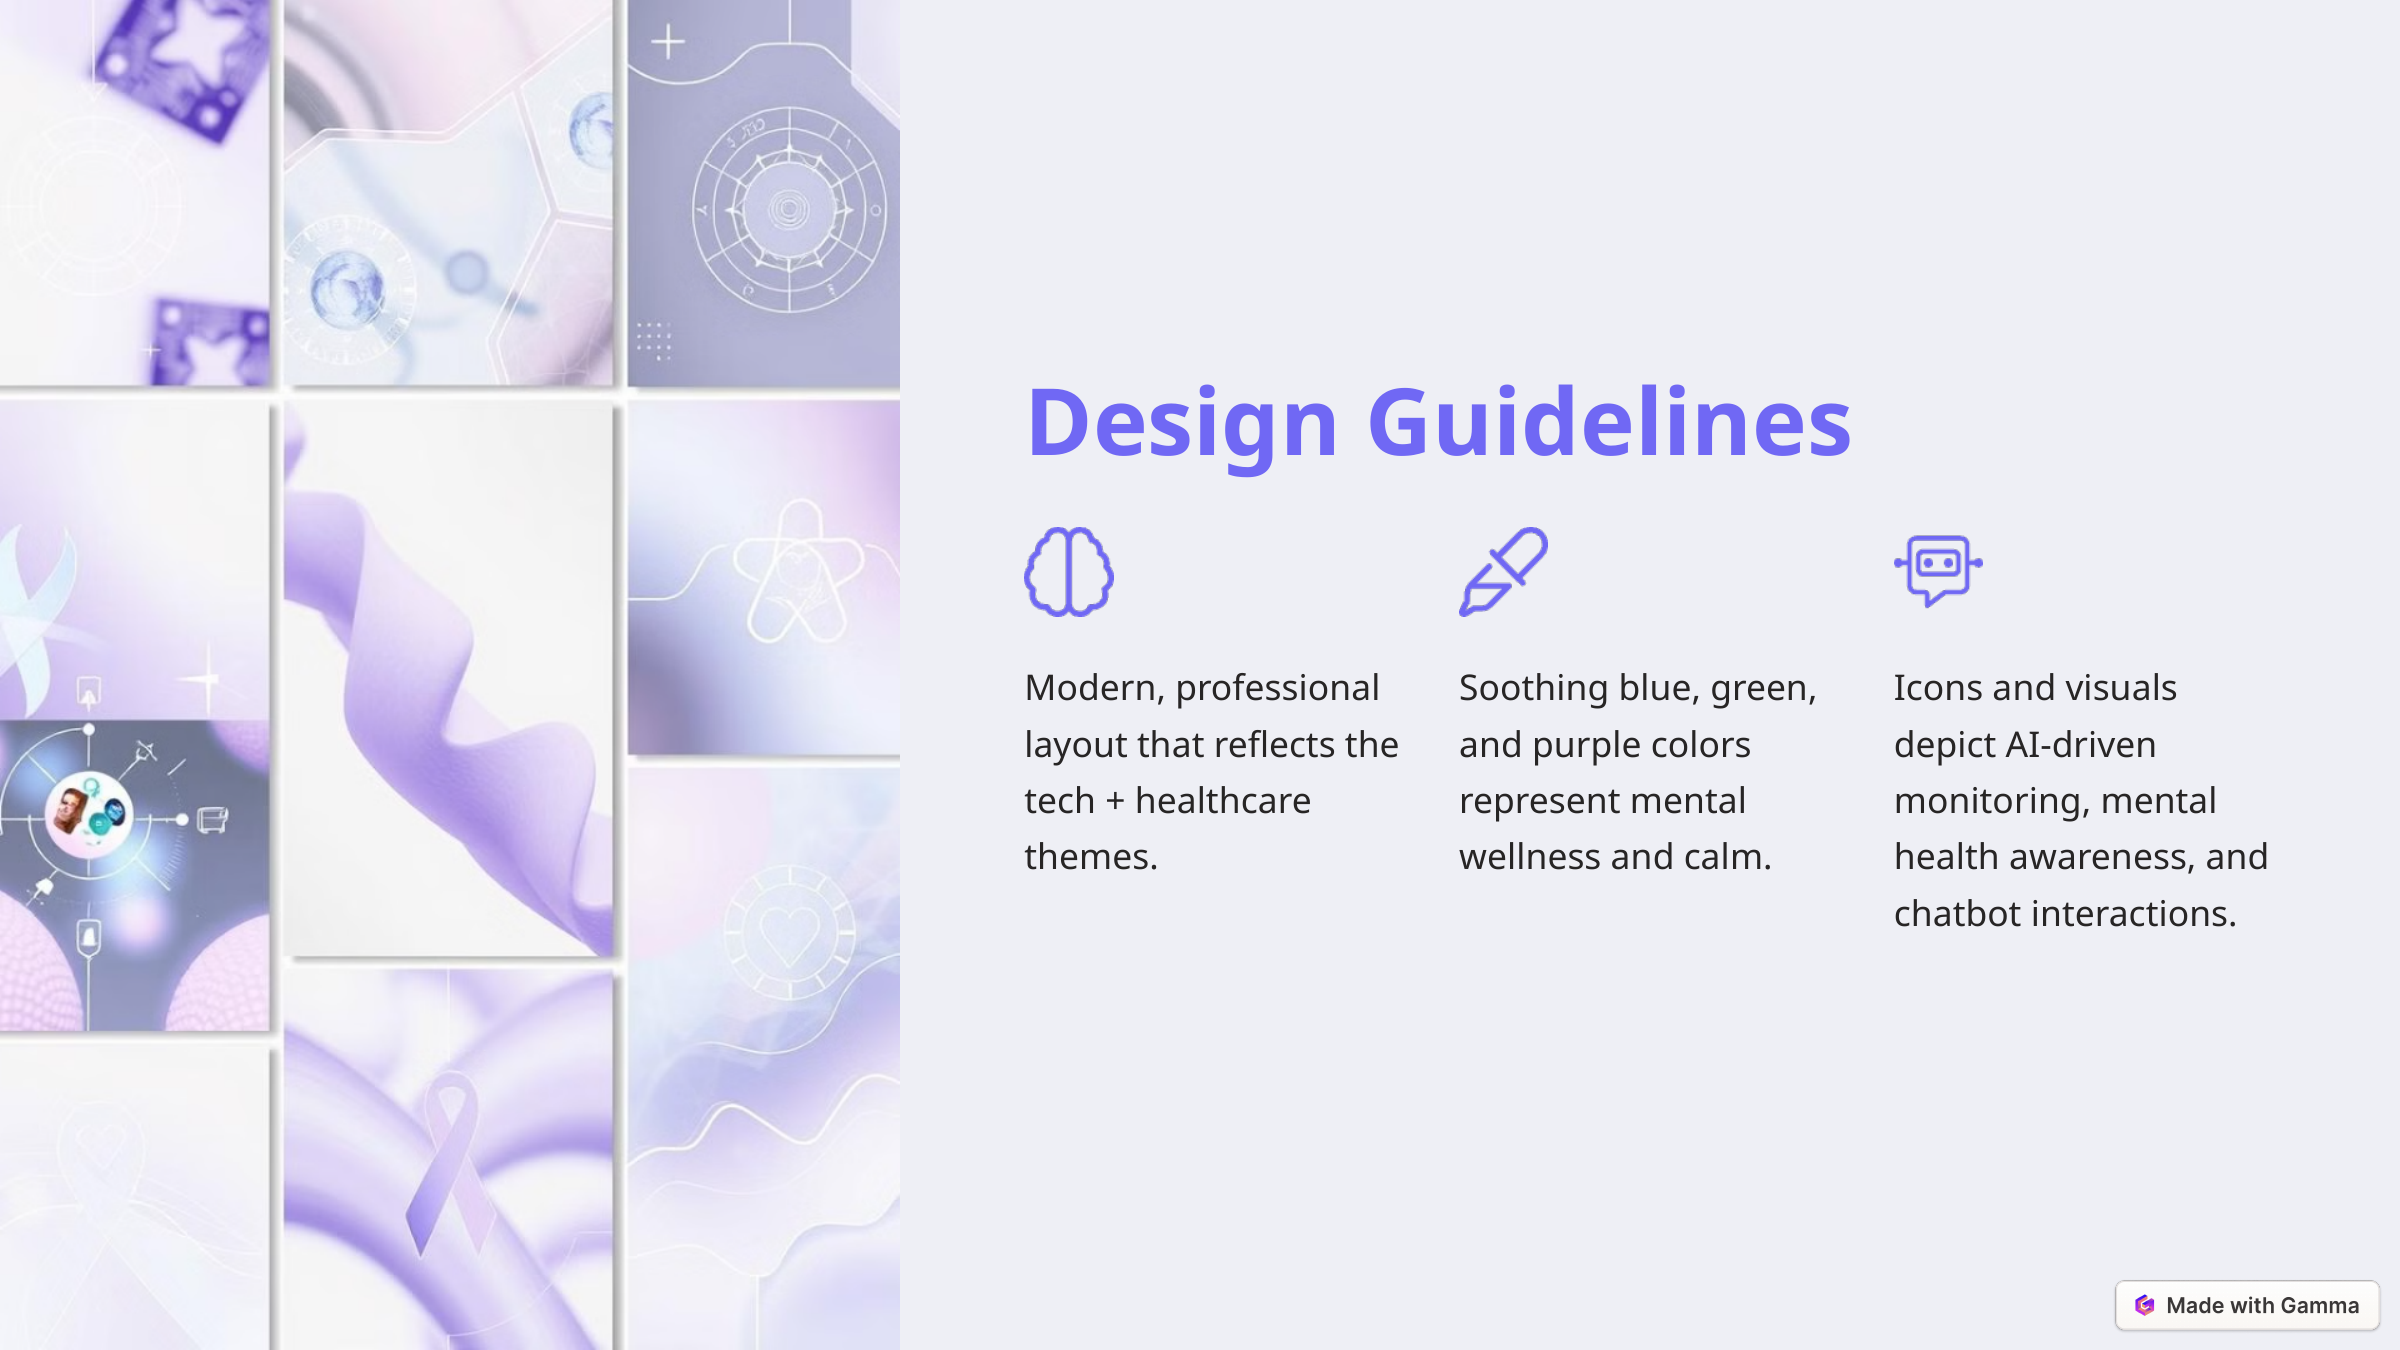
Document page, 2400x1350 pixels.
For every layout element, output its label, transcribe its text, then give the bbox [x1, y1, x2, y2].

picture [1893, 527, 1983, 617]
picture [1024, 527, 1114, 617]
text_box Soothing blue, green, and purple colors represent mental wellness and calm. [1459, 651, 1841, 880]
text_box Design Guidelines [1024, 356, 1960, 474]
picture [0, 0, 900, 1350]
text_box Icons and visuals depict AI-driven monitoring, mental health awareness, and chatbot interactions. [1894, 651, 2276, 993]
picture [2106, 1271, 2389, 1339]
text_box Modern, professional layout that reflects the tech + healthcare themes. [1024, 651, 1406, 880]
picture [1459, 527, 1548, 617]
